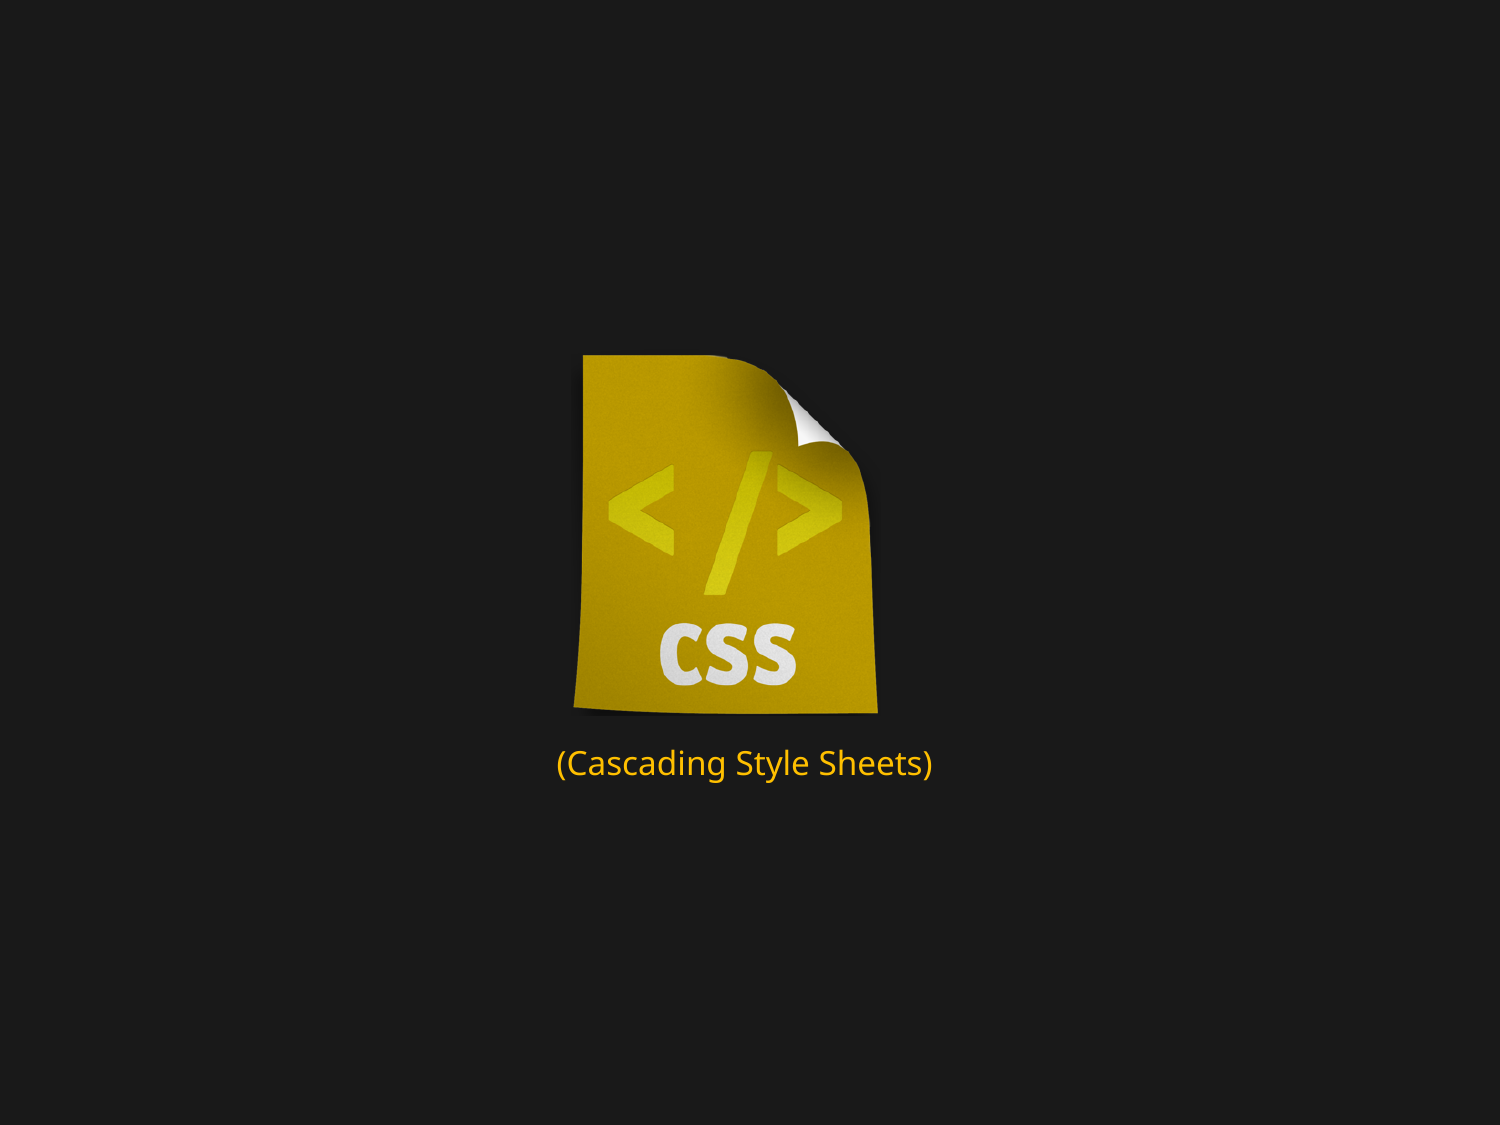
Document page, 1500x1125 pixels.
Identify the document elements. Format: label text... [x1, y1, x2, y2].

picture [571, 349, 881, 717]
text_box (Cascading Style Sheets) [88, 609, 1364, 851]
